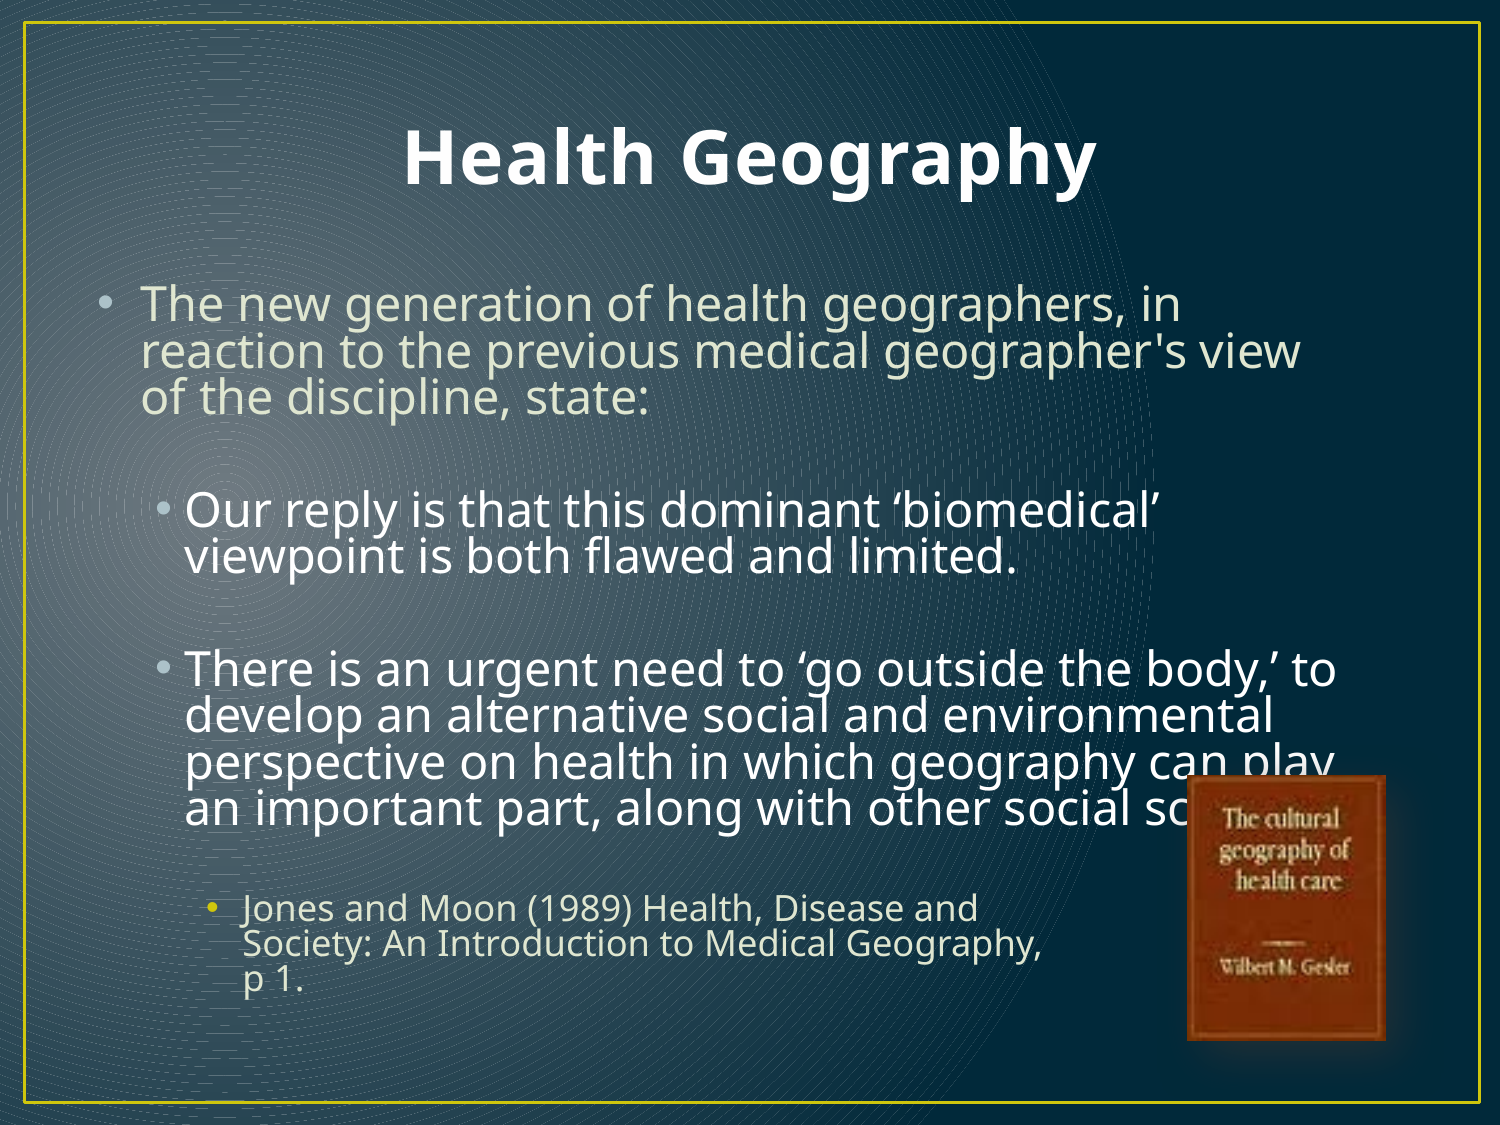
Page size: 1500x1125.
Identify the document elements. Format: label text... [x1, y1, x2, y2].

title Health Geography [75, 19, 1425, 207]
picture [1186, 773, 1386, 1042]
list The new generation of health geographers, in reaction to the previous medical geographer's view of the discipline, state: Our reply is that this dominant ‘biomedical’ viewpoint is both flawed and limited. There is an urgent need to ‘go outside the body,’ to develop an alternative social and environmental perspective on health in which geography can play an important part, along with other social sciences. Jones and Moon (1989) Health, Disease and Society: An Introduction to Medical Geography, p 1. [82, 277, 1372, 1047]
